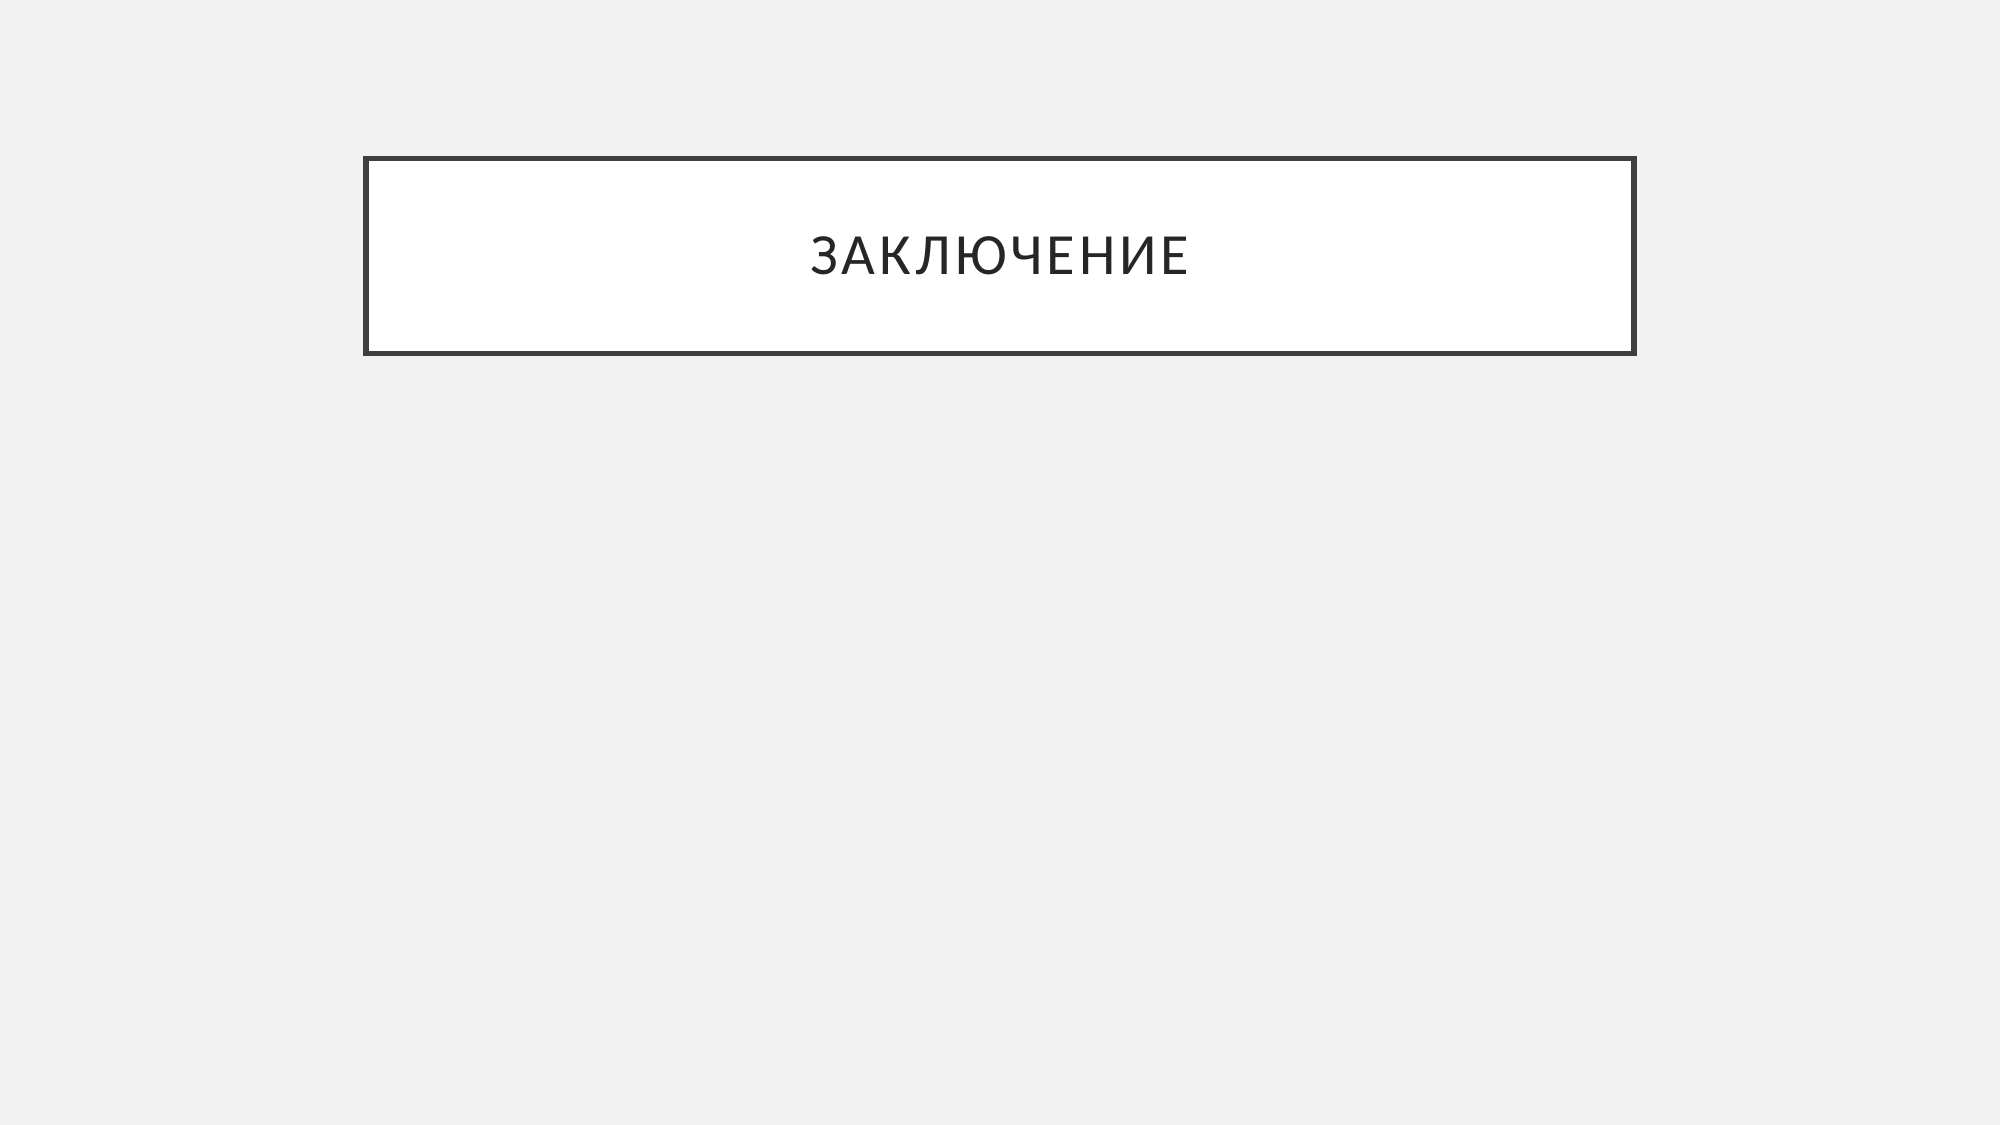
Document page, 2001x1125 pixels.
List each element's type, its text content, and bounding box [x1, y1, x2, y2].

title Заключение [363, 156, 1637, 356]
